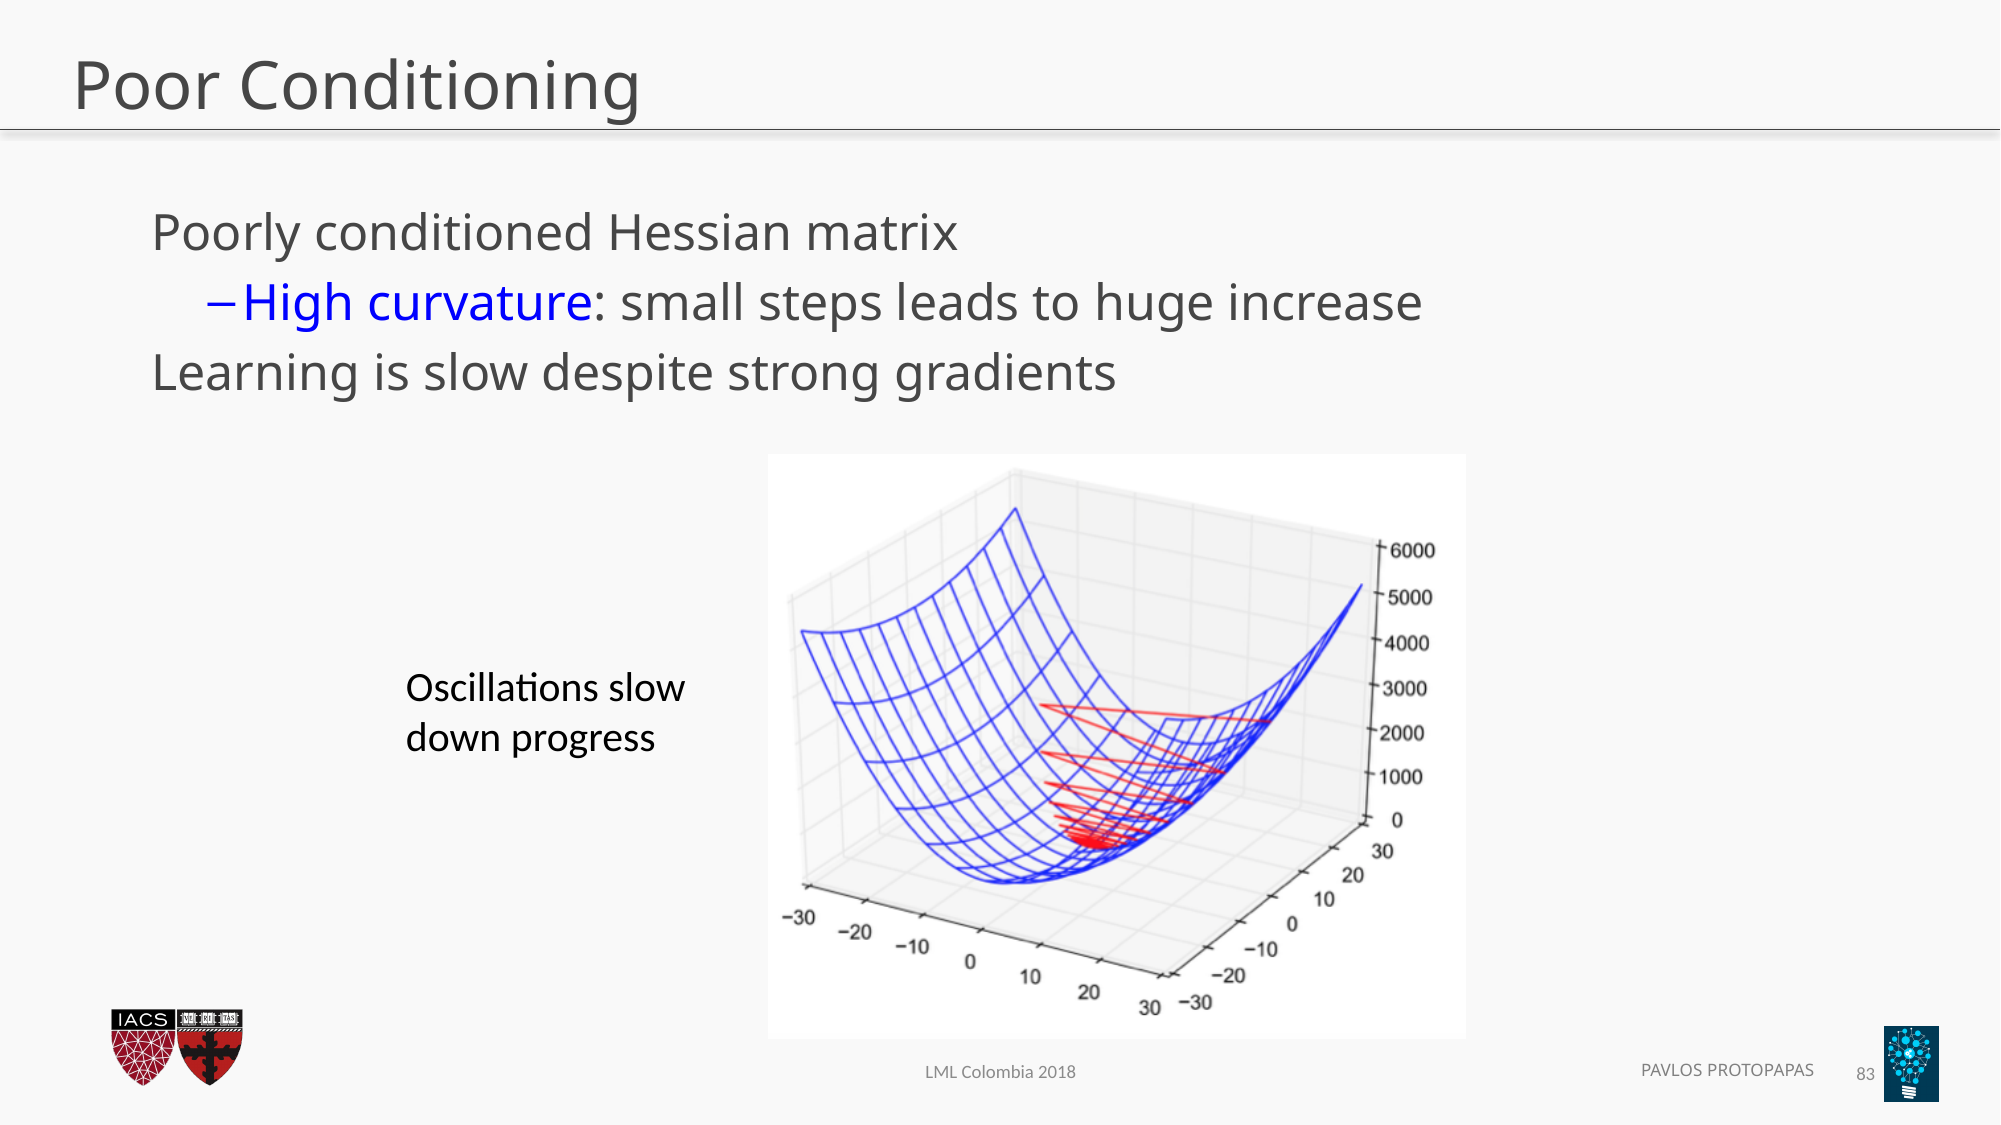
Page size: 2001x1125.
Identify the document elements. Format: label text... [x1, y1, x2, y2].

picture [768, 454, 1466, 1039]
title Poor Conditioning [57, 35, 1943, 162]
text_box Oscillations slow down progress [391, 652, 734, 767]
picture [1905, 1049, 1913, 1058]
picture [109, 1009, 243, 1086]
list Poorly conditioned Hessian matrix High curvature: small steps leads to huge increase Learning is slow despite strong gradients [136, 193, 1831, 540]
picture [1903, 1086, 1915, 1098]
